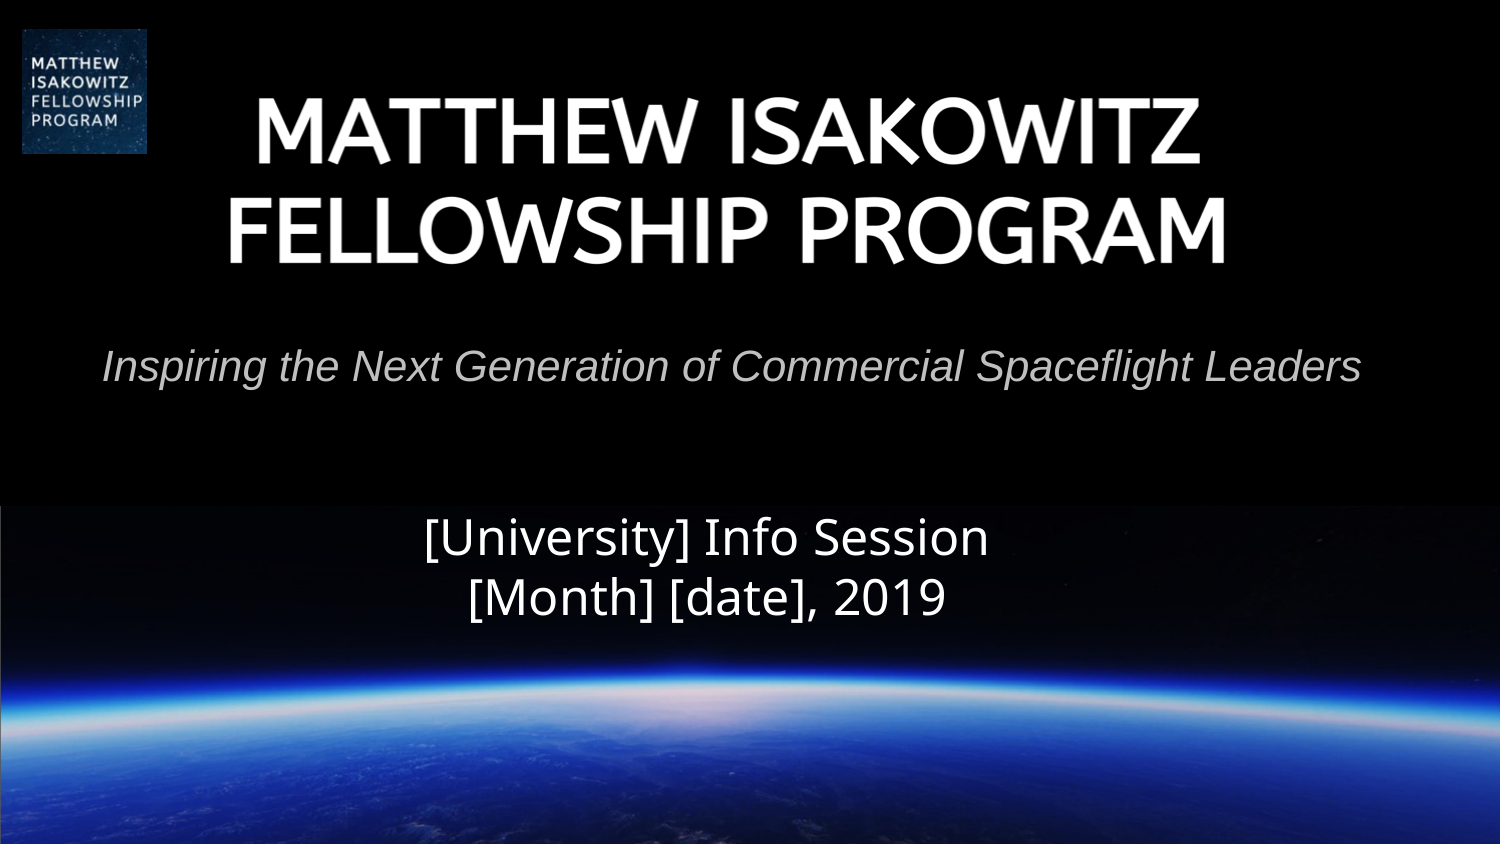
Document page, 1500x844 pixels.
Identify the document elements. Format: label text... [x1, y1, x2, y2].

picture [2, 506, 1500, 844]
picture [21, 28, 147, 154]
picture [212, 77, 1246, 281]
text_box Inspiring the Next Generation of Commercial Spaceflight Leaders [58, 330, 1407, 465]
text_box [University] Info Session [Month] [date], 2019 [316, 490, 1098, 625]
